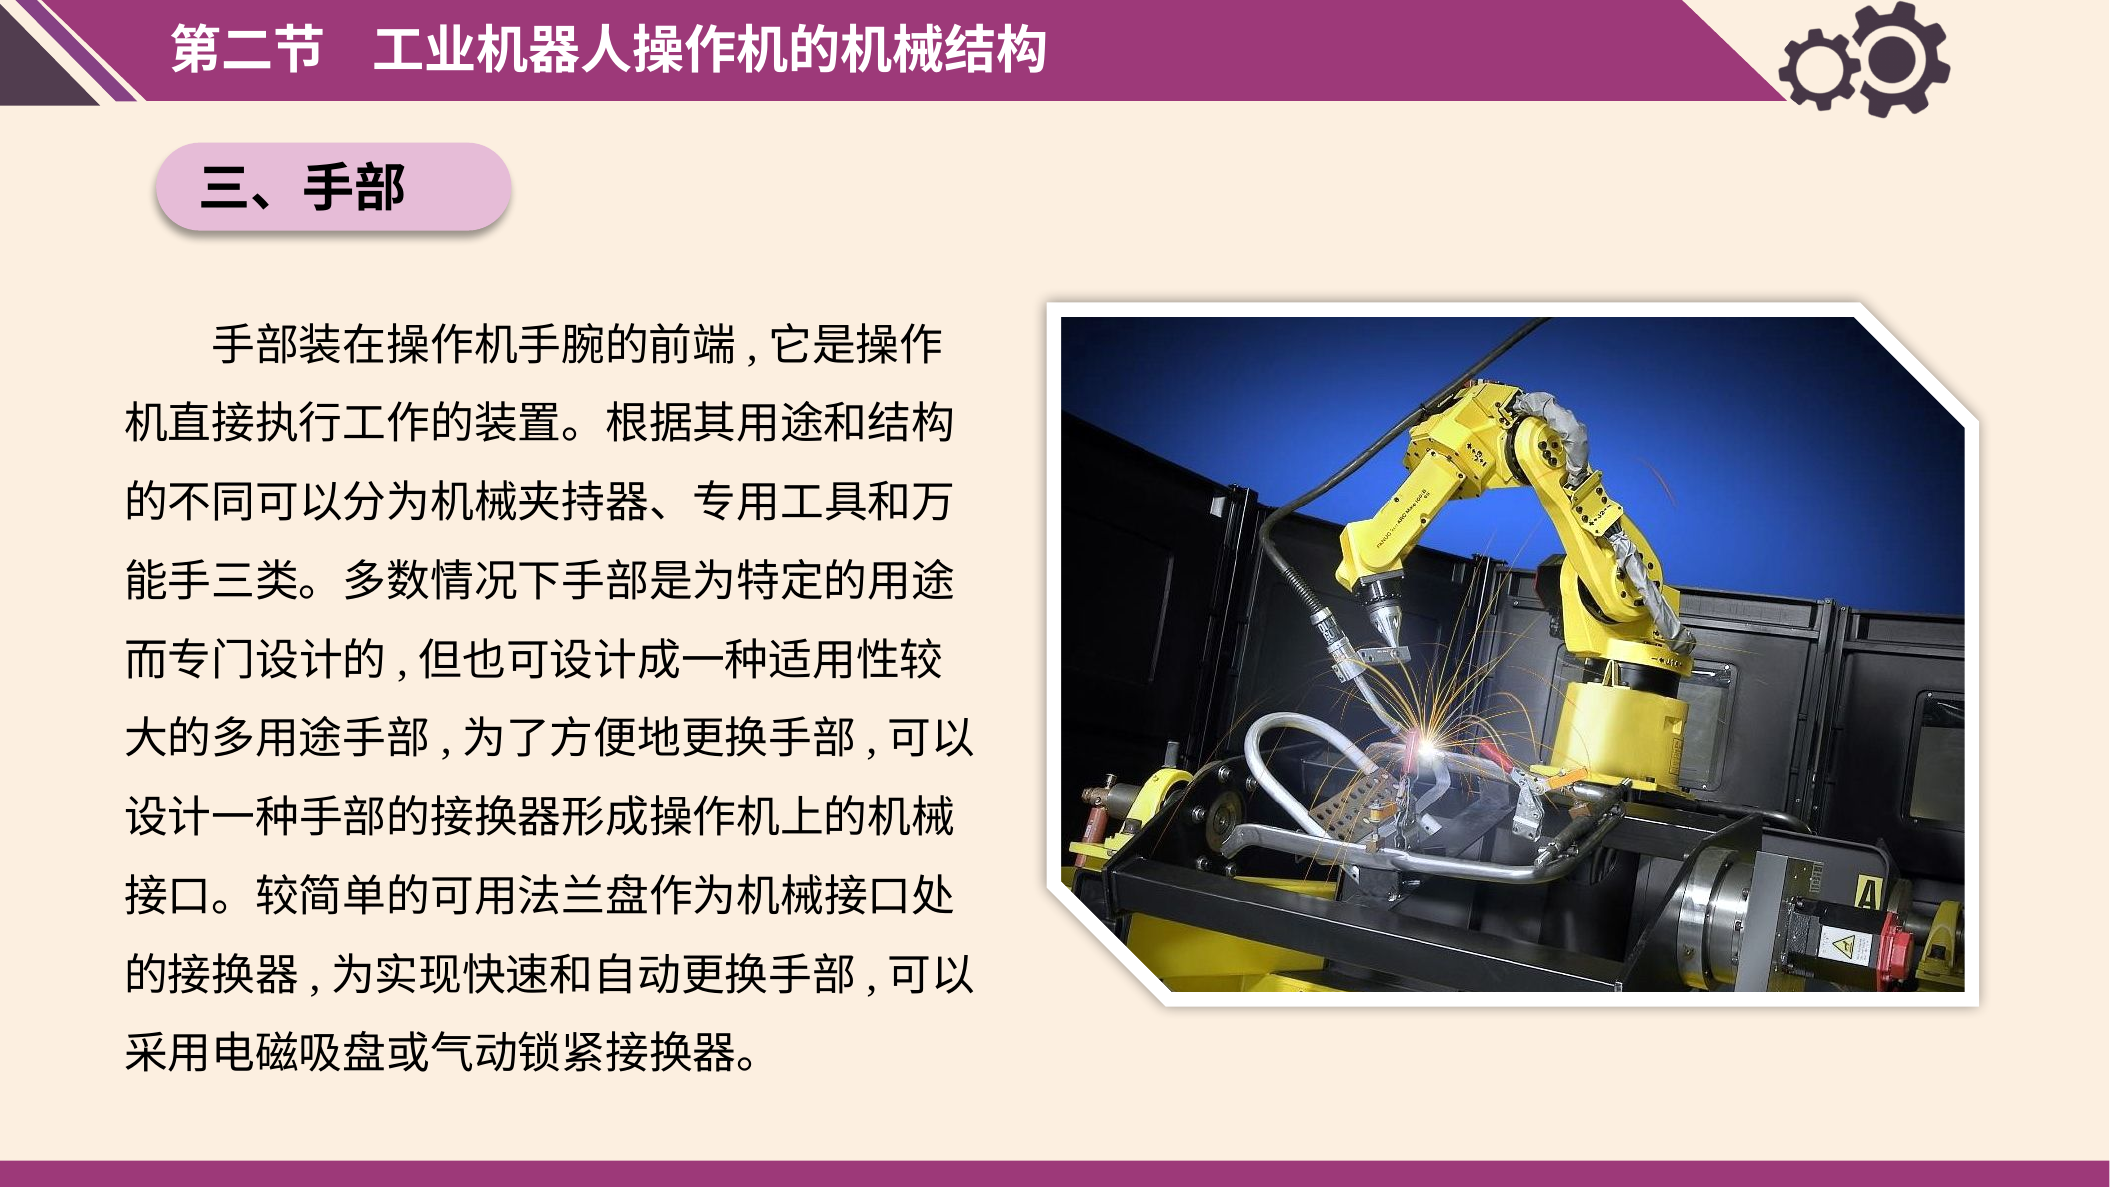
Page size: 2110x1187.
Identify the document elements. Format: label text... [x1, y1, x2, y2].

picture [1793, 0, 1942, 139]
text_box [0, 2, 103, 107]
text_box 手部装在操作机手腕的前端,它是操作机直接执行工作的装置。根据其用途和结构的不同可以分为机械夹持器、专用工具和万能手三类。多数情况下手部是为特定的用途而专门设计的,但也可设计成一种适用性较大的多用途手部,为了方便地更换手部,可以设计一种手部的接换器形成操作机上的机械接口。较简单的可用法兰盘作为机械接口处的接换器,为实现快速和自动更换手部,可以采用电磁吸盘或气动锁紧接换器。 [108, 282, 1000, 1086]
text_box 三、手部 [182, 146, 925, 226]
text_box 第二节 工业机器人操作机的机械结构 [153, 8, 1460, 87]
text_box [155, 141, 490, 232]
picture [1053, 309, 1972, 1000]
text_box [0, 1160, 2110, 1187]
text_box [13, 0, 140, 103]
text_box [40, 0, 1790, 103]
